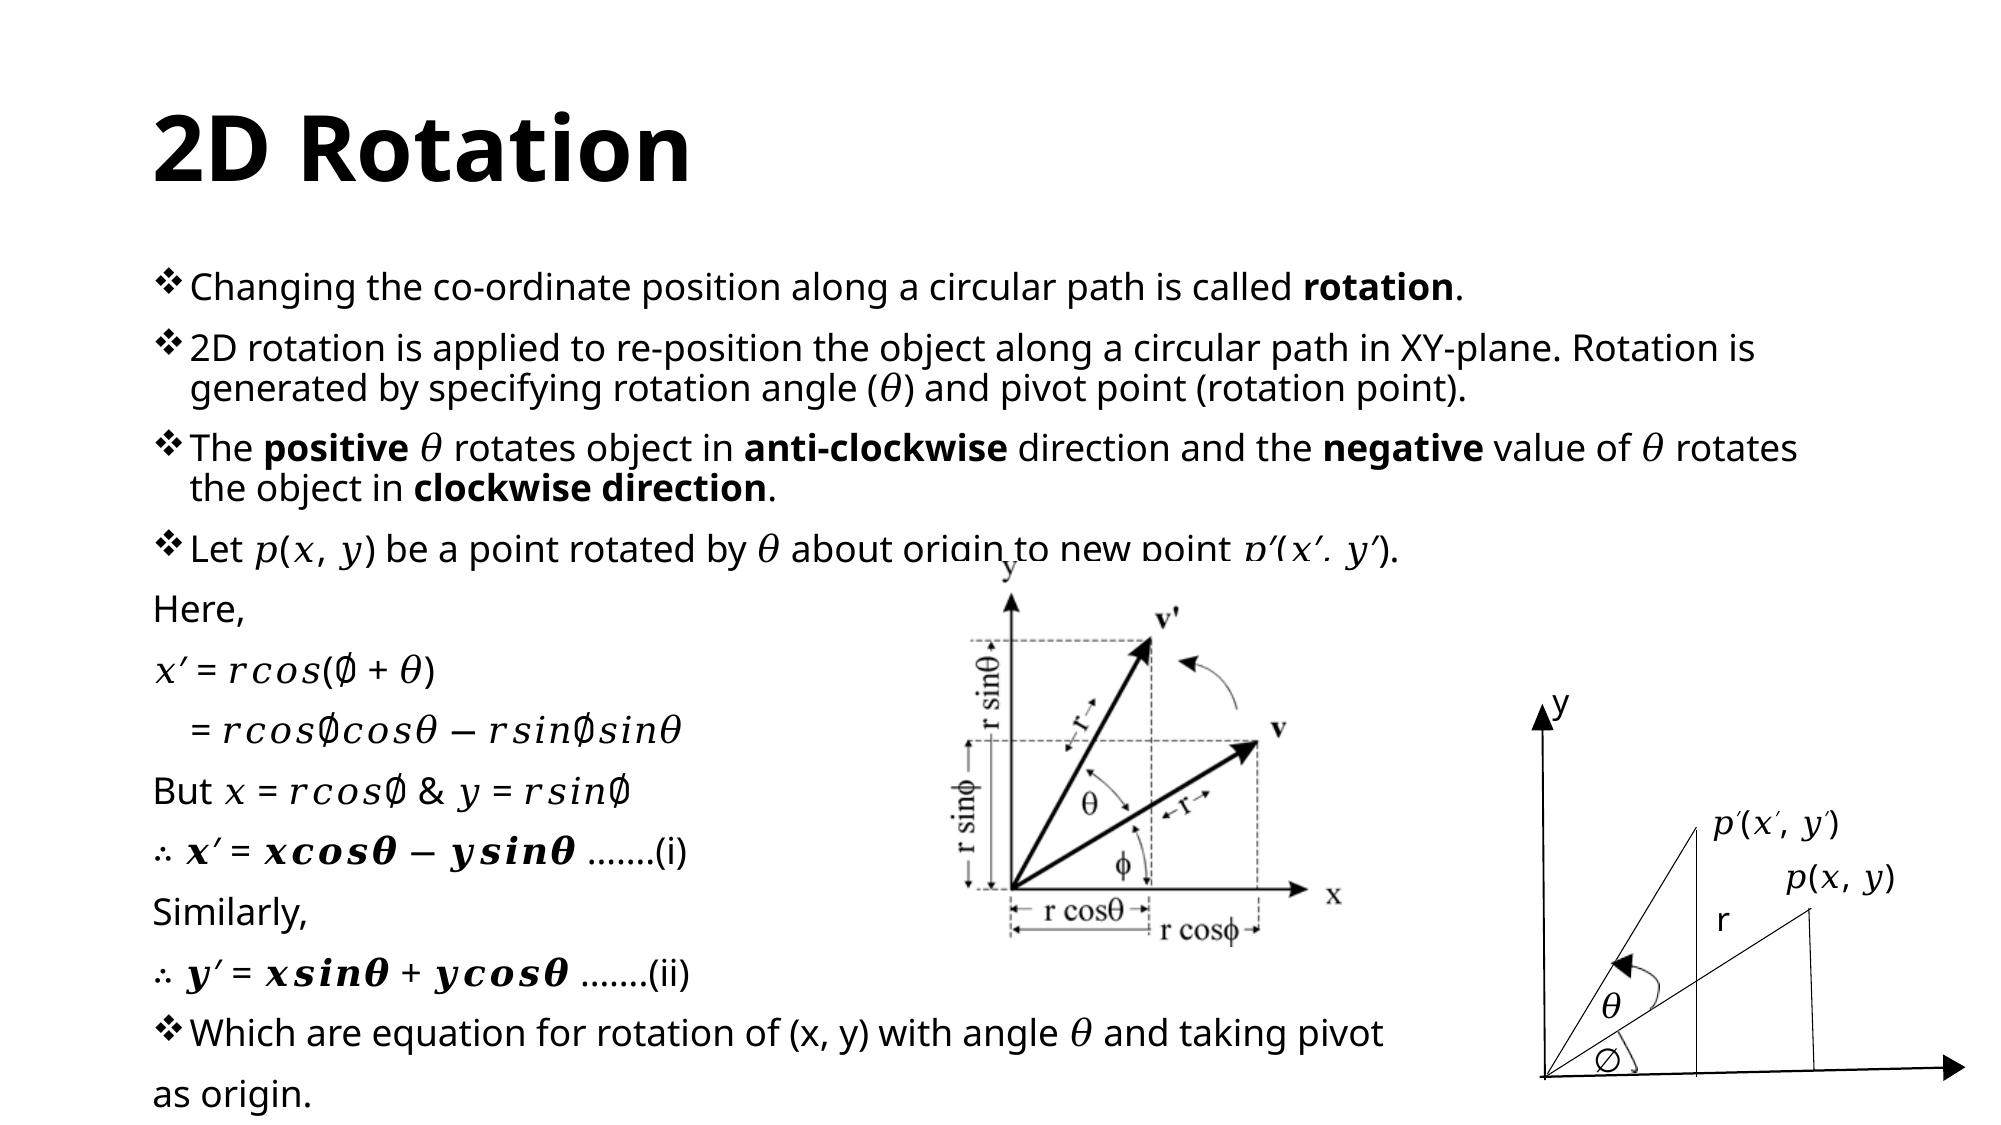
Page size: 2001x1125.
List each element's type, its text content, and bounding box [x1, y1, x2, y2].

picture [947, 561, 1342, 947]
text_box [1531, 692, 1976, 1116]
list Changing the co-ordinate position along a circular path is called rotation. 2D rotation is applied to re-position the object along a circular path in XY-plane. Rotation is generated by specifying rotation angle (𝜃) and pivot point (rotation point). The positive 𝜃 rotates object in anti-clockwise direction and the negative value of 𝜃 rotates the object in clockwise direction. Let 𝑝(𝑥, 𝑦) be a point rotated by 𝜃 about origin to new point 𝑝′(𝑥′, 𝑦′). Here, 𝑥′ = 𝑟𝑐𝑜𝑠(∅ + 𝜃) = 𝑟𝑐𝑜𝑠∅𝑐𝑜𝑠𝜃 − 𝑟𝑠𝑖𝑛∅𝑠𝑖𝑛𝜃 But 𝑥 = 𝑟𝑐𝑜𝑠∅ & 𝑦 = 𝑟𝑠𝑖𝑛∅ ∴ 𝒙′ = 𝒙𝒄𝒐𝒔𝜽 − 𝒚𝒔𝒊𝒏𝜽 …….(i) Similarly, ∴ 𝒚′ = 𝒙𝒔𝒊𝒏𝜽 + 𝒚𝒄𝒐𝒔𝜽 …….(ii) Which are equation for rotation of (x, y) with angle 𝜃 and taking pivot as origin. [137, 260, 1863, 1125]
title 2D Rotation [137, 43, 1863, 260]
